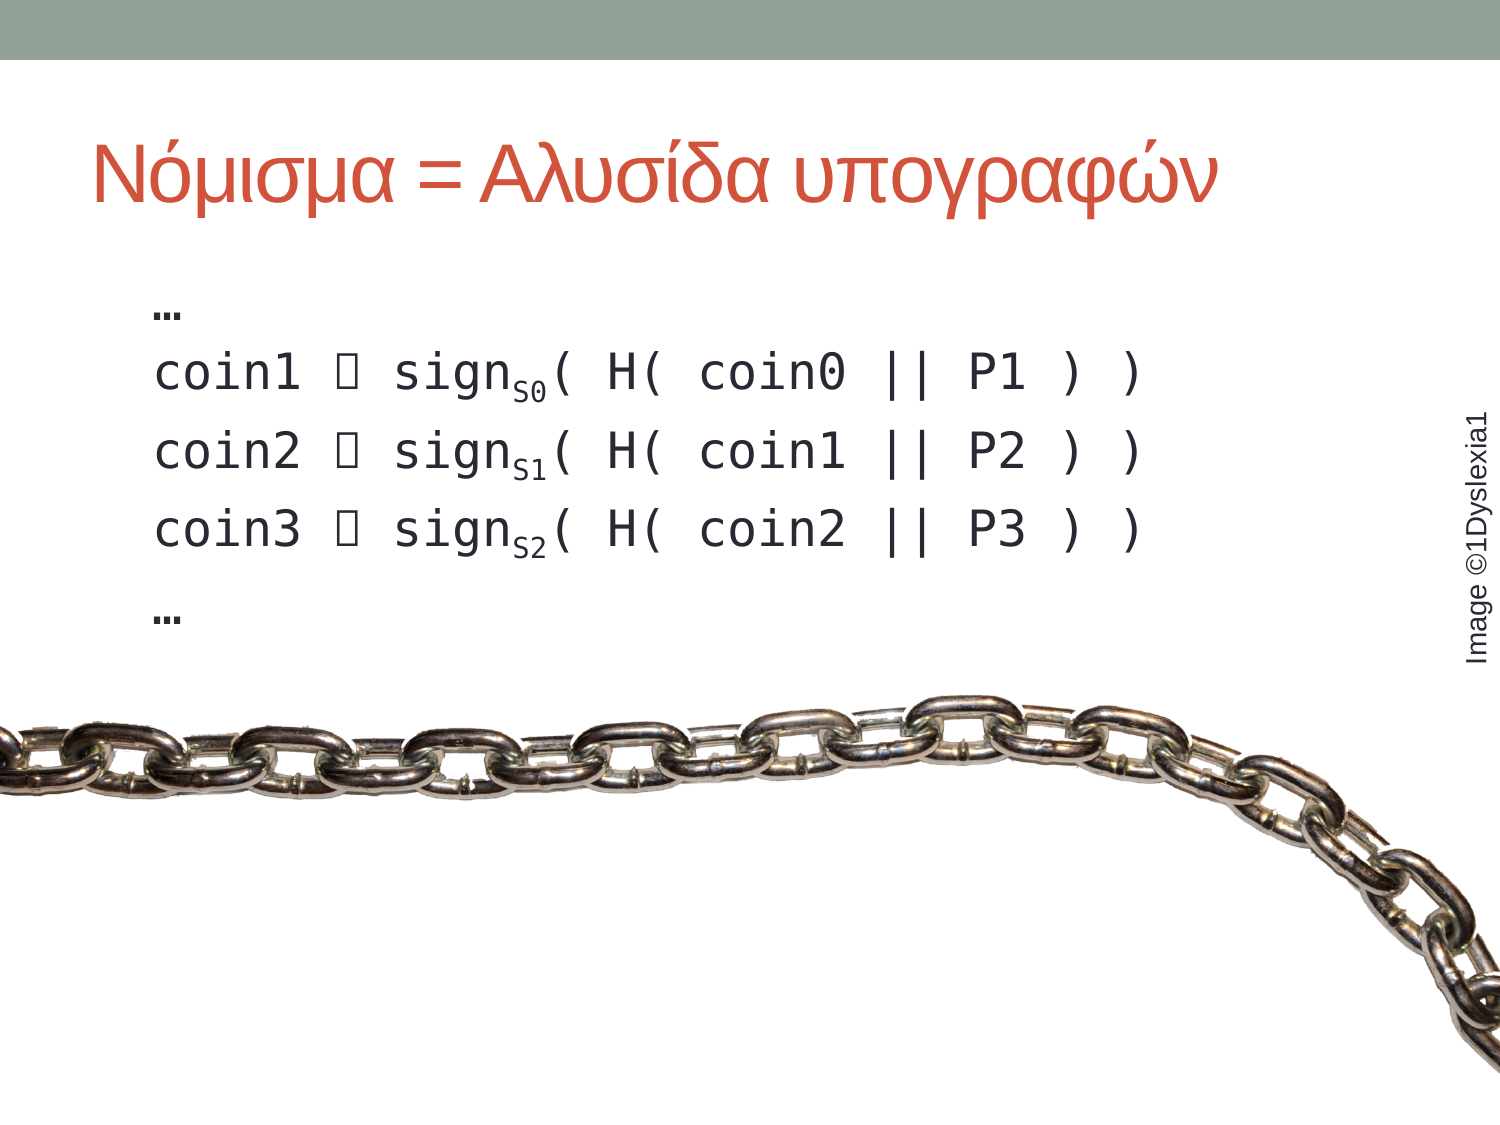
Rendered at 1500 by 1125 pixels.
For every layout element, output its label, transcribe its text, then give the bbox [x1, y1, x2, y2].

picture [0, 587, 1500, 1125]
title Νόμισμα = Αλυσίδα υπογραφών [75, 87, 1425, 250]
text_box Image ©1Dyslexia1 [1449, 395, 1500, 585]
list … coin1  signS0( H( coin0 || P1 ) ) coin2  signS1( H( coin1 || P2 ) ) coin3  signS2( H( coin2 || P3 ) ) … [137, 262, 1425, 585]
